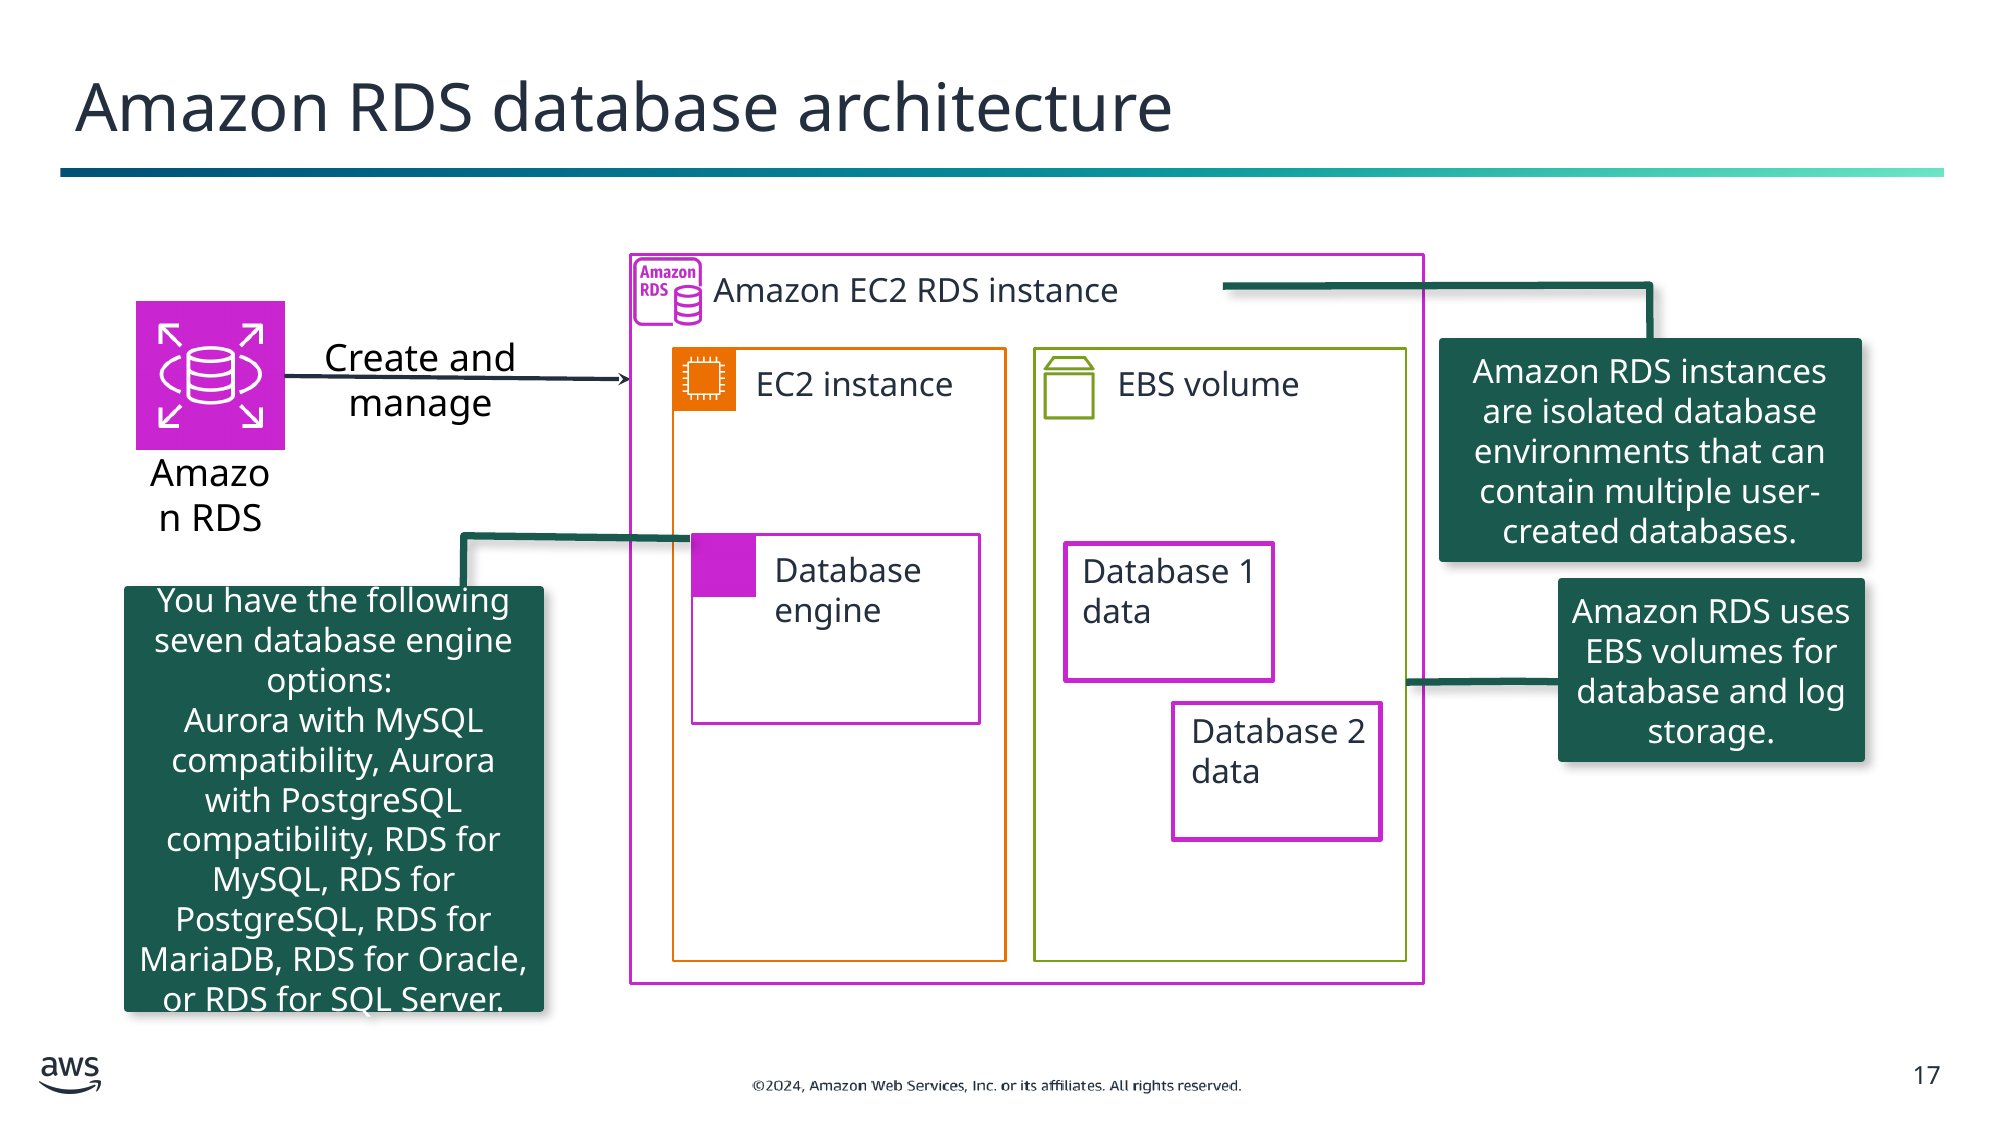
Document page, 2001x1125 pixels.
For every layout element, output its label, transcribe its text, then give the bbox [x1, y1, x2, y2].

text_box Amazon RDS instances are isolated database environments that can contain multiple user-created databases. [1427, 285, 1859, 559]
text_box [124, 254, 1424, 984]
picture [682, 168, 1944, 177]
text_box Amazon RDS uses EBS volumes for database and log storage. [1427, 581, 1862, 759]
picture [39, 1057, 101, 1094]
picture [706, 1072, 1290, 1100]
text_box You have the following seven database engine options: Aurora with MySQL compatibility, Aurora with PostgreSQL compatibility, RDS for MySQL, RDS for PostgreSQL, RDS for MariaDB, RDS for Oracle, or RDS for SQL Server. [127, 992, 541, 1009]
title Amazon RDS database architecture [60, 49, 1941, 170]
slide_number ‹#› [1861, 1057, 1941, 1095]
